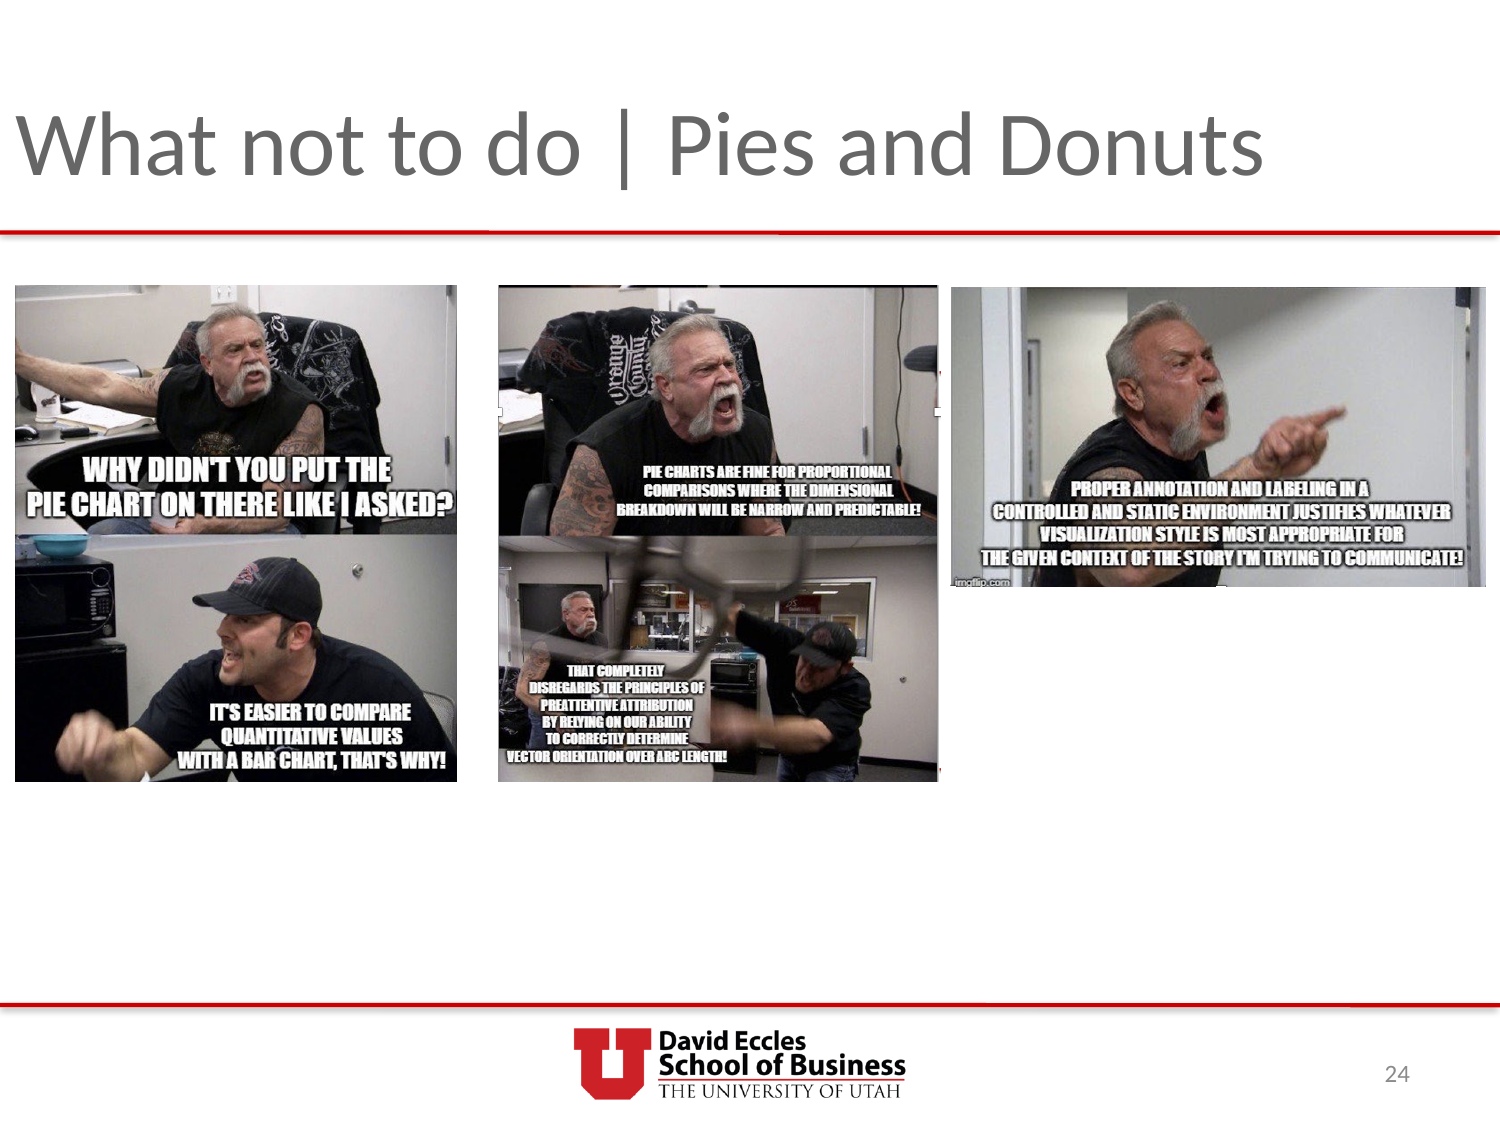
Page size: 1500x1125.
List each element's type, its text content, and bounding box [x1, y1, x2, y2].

slide_number 24 [1074, 1042, 1425, 1103]
picture [497, 285, 942, 782]
picture [15, 285, 457, 782]
picture [573, 1026, 907, 1102]
title What not to do | Pies and Donuts [0, 45, 1350, 233]
picture [950, 286, 1486, 587]
